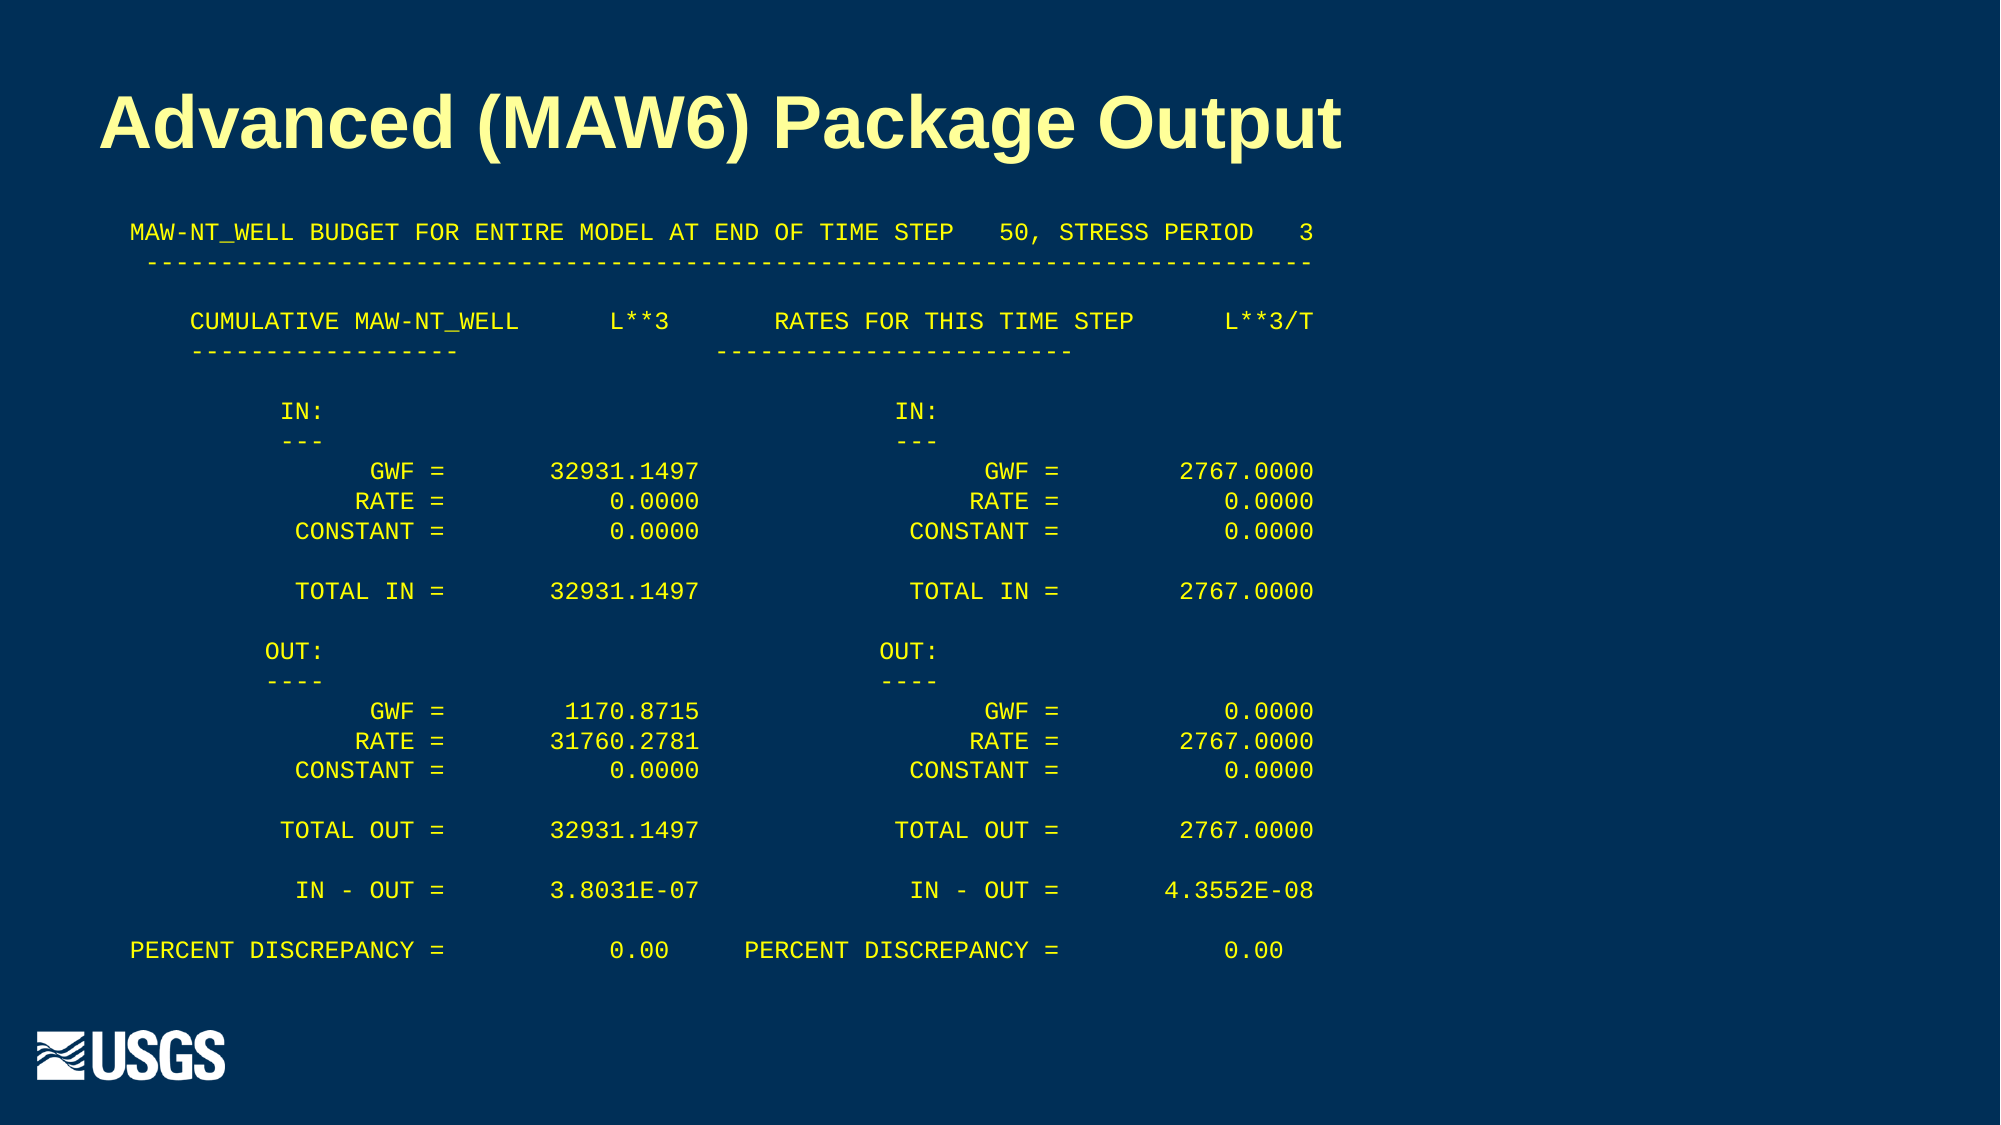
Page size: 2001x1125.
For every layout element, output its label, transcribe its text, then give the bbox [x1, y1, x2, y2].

title Advanced (MAW6) Package Output [83, 24, 1900, 213]
text_box MAW-NT_WELL BUDGET FOR ENTIRE MODEL AT END OF TIME STEP 50, STRESS PERIOD 3 ------------------------------------------------------------------------------ CUMULATIVE MAW-NT_WELL L**3 RATES FOR THIS TIME STEP L**3/T ------------------ ------------------------ IN: IN: --- --- GWF = 32931.1497 GWF = 2767.0000 RATE = 0.0000 RATE = 0.0000 CONSTANT = 0.0000 CONSTANT = 0.0000 TOTAL IN = 32931.1497 TOTAL IN = 2767.0000 OUT: OUT: ---- ---- GWF = 1170.8715 GWF = 0.0000 RATE = 31760.2781 RATE = 2767.0000 CONSTANT = 0.0000 CONSTANT = 0.0000 TOTAL OUT = 32931.1497 TOTAL OUT = 2767.0000 IN - OUT = 3.8031E-07 IN - OUT = 4.3552E-08 PERCENT DISCREPANCY = 0.00 PERCENT DISCREPANCY = 0.00 [99, 207, 1475, 971]
